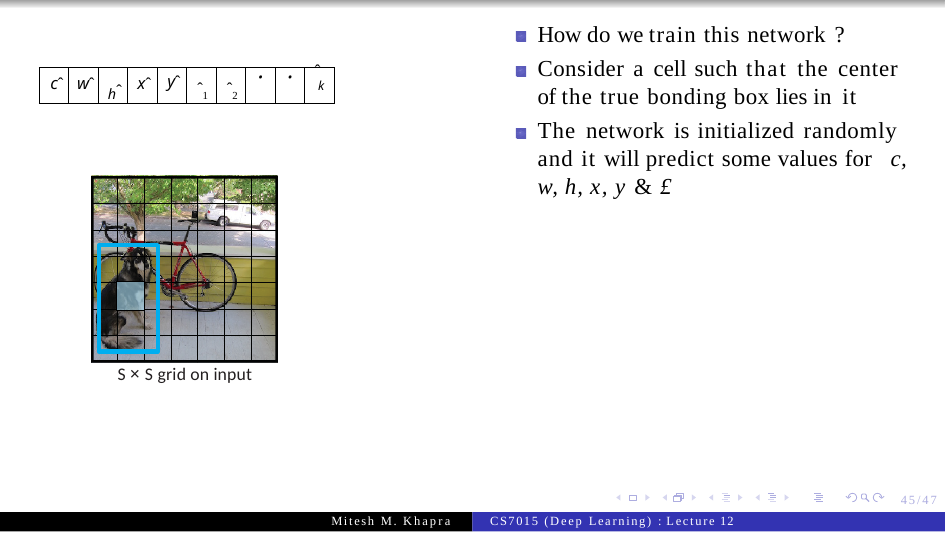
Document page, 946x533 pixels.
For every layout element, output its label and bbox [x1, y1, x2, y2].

title [535, 17, 854, 52]
table_header [187, 68, 216, 103]
text_box [515, 128, 527, 140]
text_box [515, 66, 527, 77]
table_header [246, 68, 275, 103]
text_box [898, 493, 941, 508]
table_header [69, 68, 98, 103]
table_header [217, 68, 245, 103]
table_header [276, 68, 304, 103]
text_box [0, 511, 946, 532]
table_header [305, 68, 334, 103]
text_box [515, 31, 527, 42]
text_box [535, 52, 908, 200]
text_box [0, 0, 945, 8]
table_header [40, 68, 68, 103]
table_header [158, 68, 186, 103]
text_box [90, 175, 279, 384]
table_header [128, 68, 157, 103]
table_header [99, 68, 127, 103]
